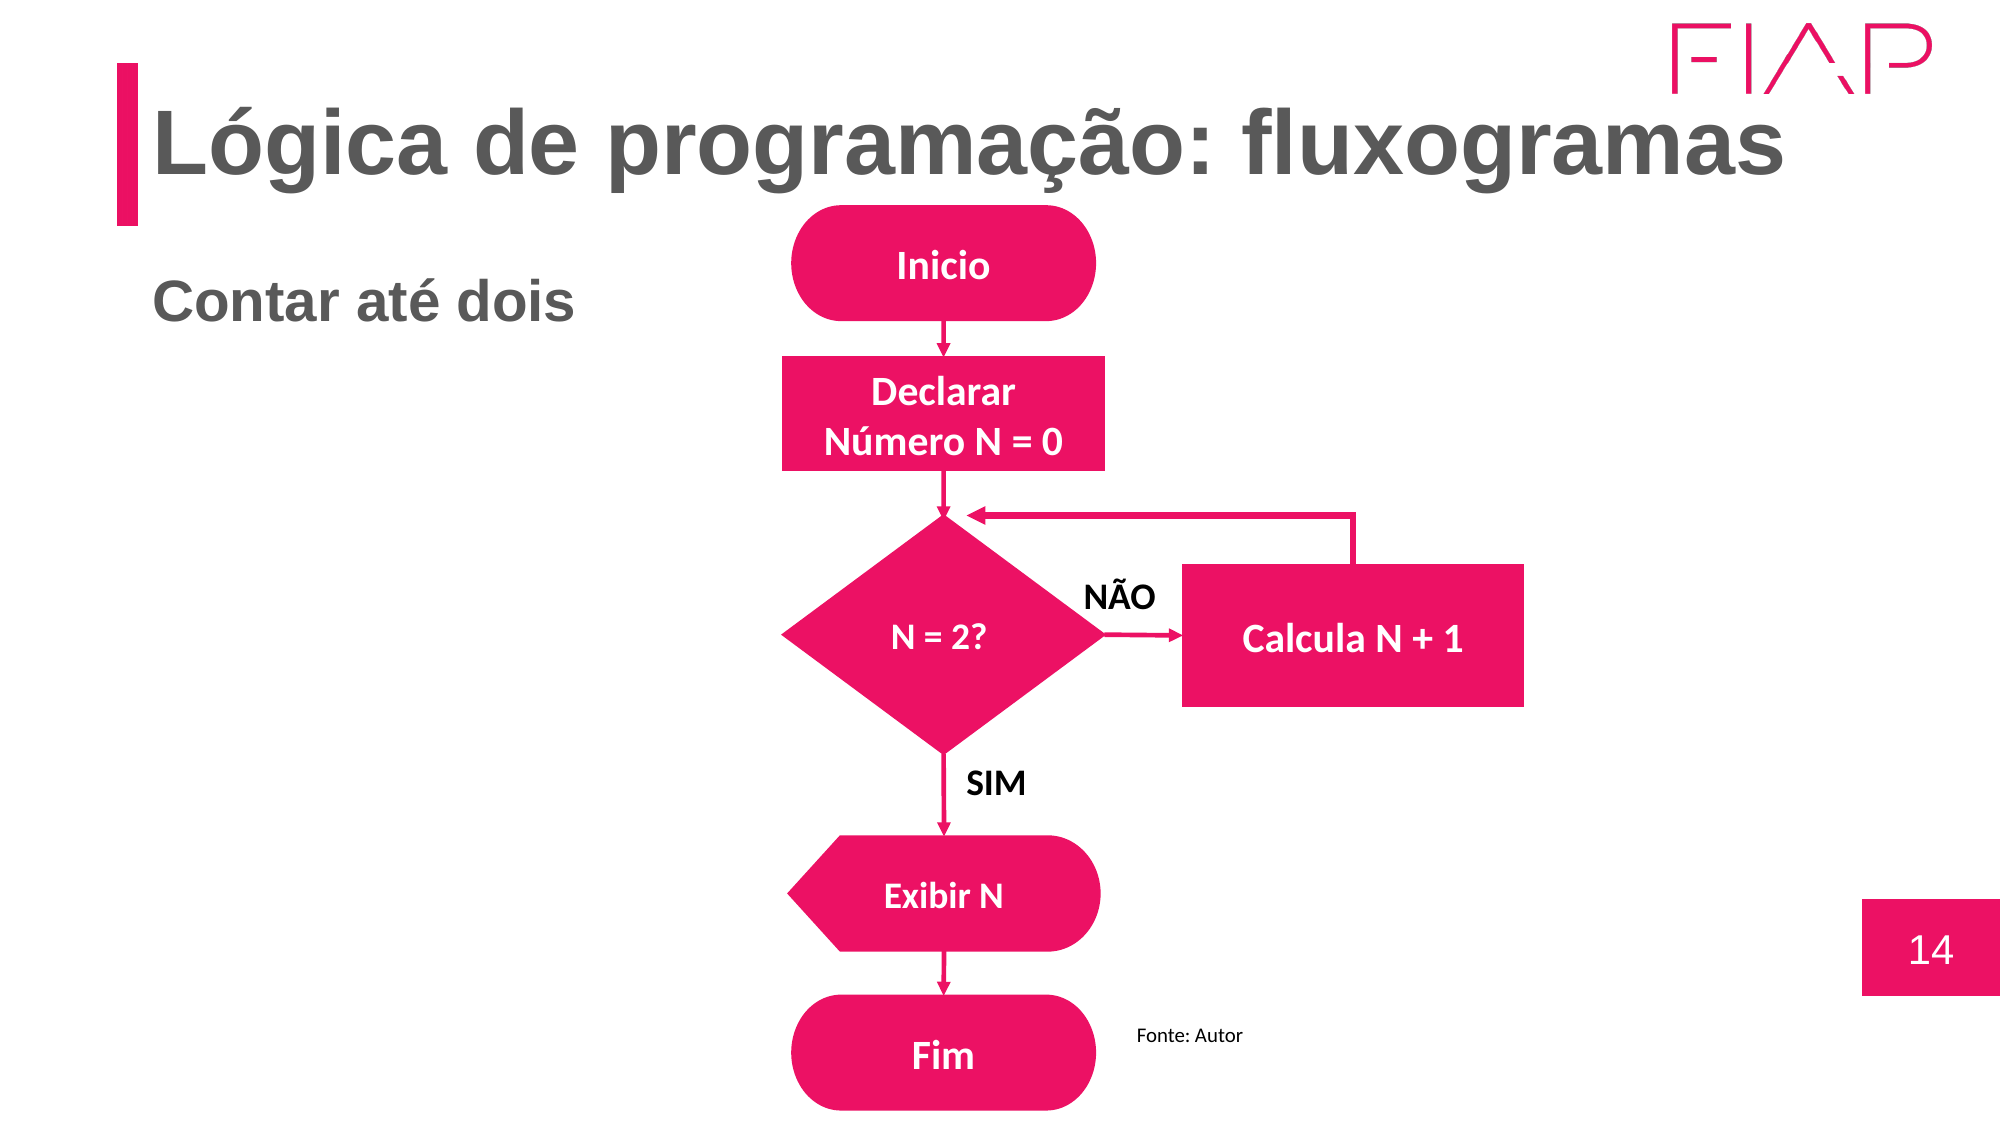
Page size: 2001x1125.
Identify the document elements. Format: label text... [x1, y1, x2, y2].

slide_number 14 [1862, 917, 2000, 978]
text_box Fim [791, 994, 1097, 1111]
text_box Fonte: Autor [1122, 1014, 1354, 1054]
text_box Declarar Número N = 0 [782, 356, 1105, 471]
list Contar até dois [137, 263, 630, 1045]
picture [1862, 899, 2000, 917]
text_box NÃO [1056, 564, 1135, 625]
picture [1862, 978, 2000, 996]
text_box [1135, 346, 1185, 734]
text_box SIM [943, 750, 1050, 810]
picture [117, 63, 137, 226]
title Lógica de programação: fluxogramas [137, 63, 1863, 226]
text_box N = 2? [781, 514, 1106, 755]
text_box Exibir N [787, 835, 1101, 952]
text_box Calcula N + 1 [1185, 564, 1524, 707]
picture [1672, 23, 1932, 94]
text_box Inicio [791, 205, 1097, 322]
